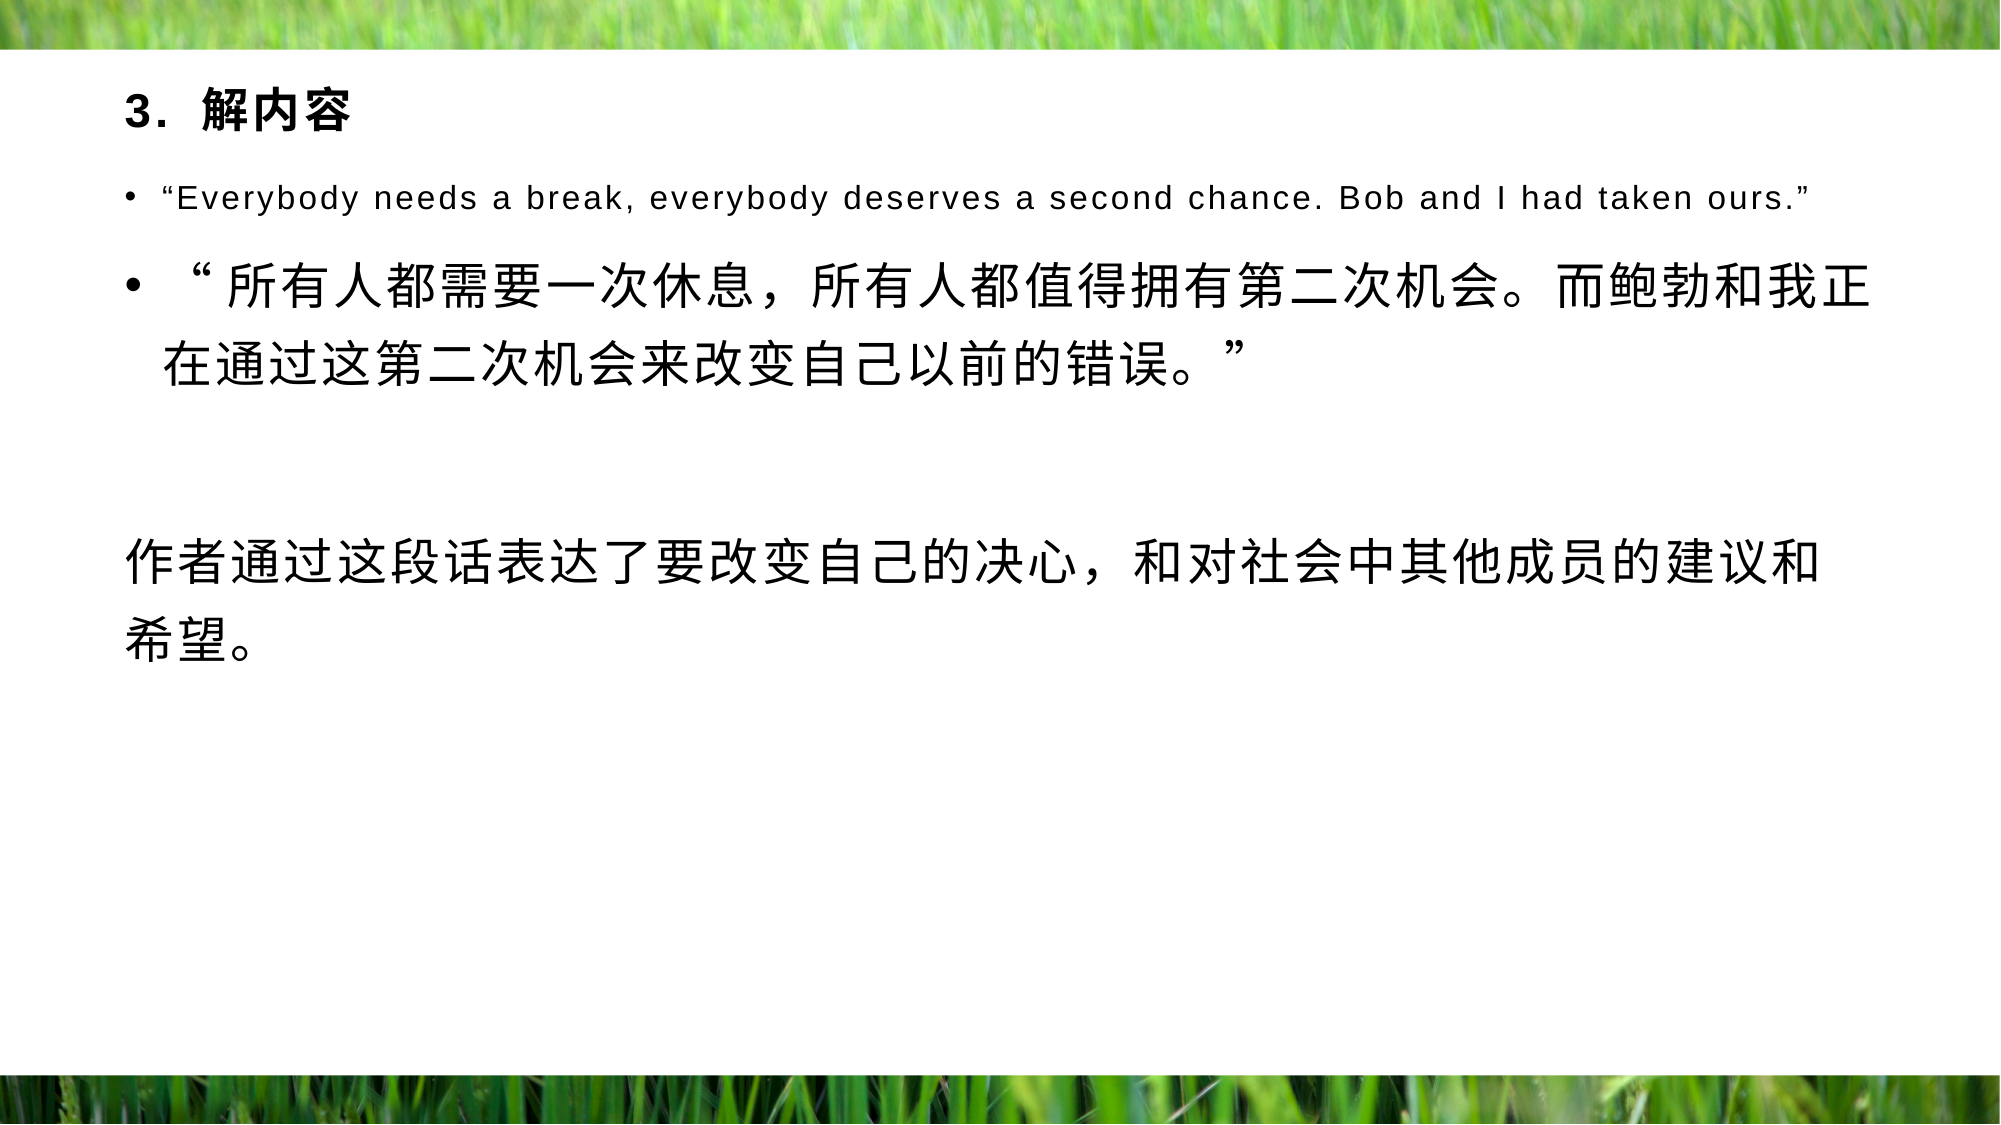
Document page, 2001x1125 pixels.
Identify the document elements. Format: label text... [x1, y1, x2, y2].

picture [0, 0, 2000, 49]
title 3. 解内容 [109, 72, 1891, 146]
picture [0, 1076, 2000, 1125]
list “Everybody needs a break, everybody deserves a second chance. Bob and I had taken ours.” “所有人都需要一次休息，所有人都值得拥有第二次机会。而鲍勃和我正在通过这第二次机会来改变自己以前的错误。” 作者通过这段话表达了要改变自己的决心，和对社会中其他成员的建议和希望。 [109, 156, 1891, 1041]
